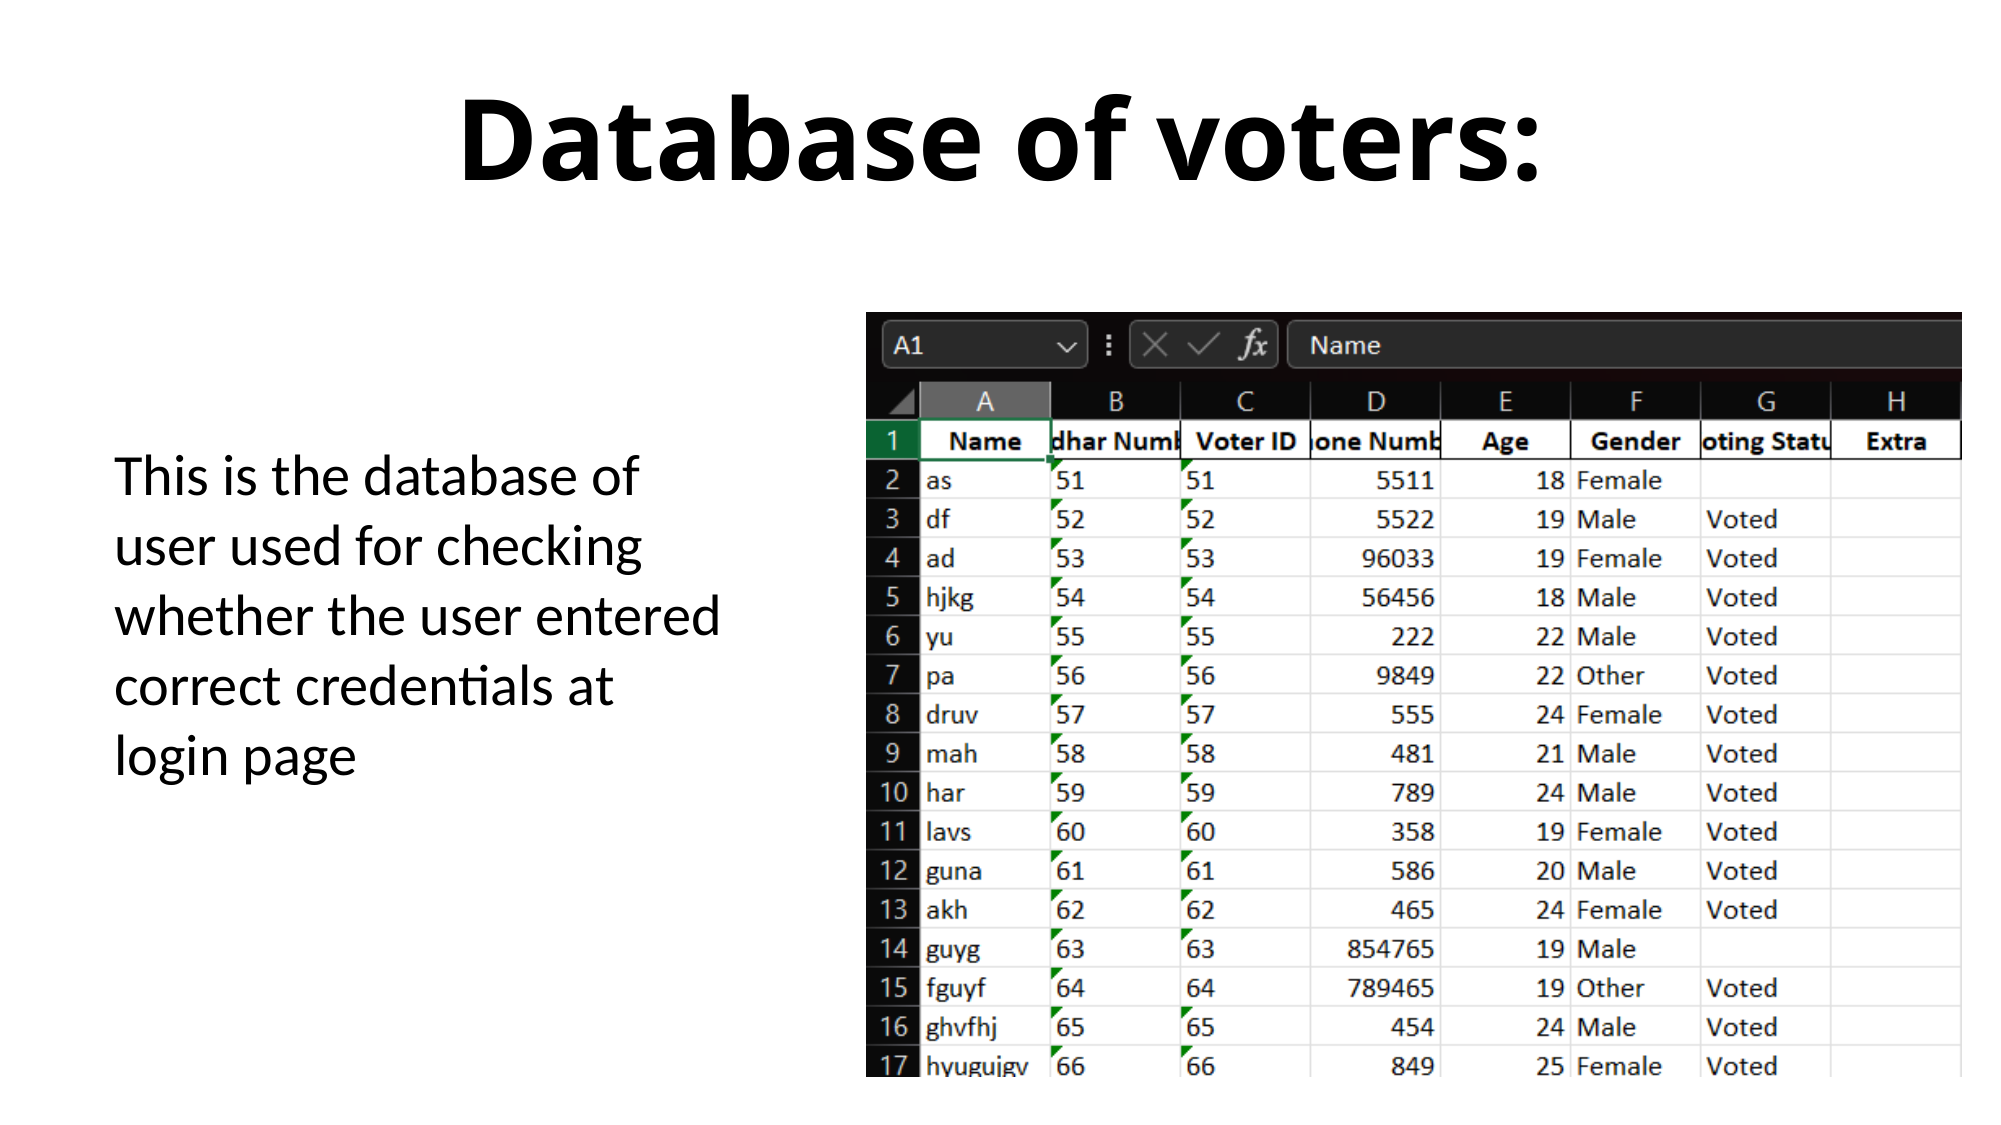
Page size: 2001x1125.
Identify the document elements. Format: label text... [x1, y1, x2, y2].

title Database of voters: [137, 35, 1863, 253]
text_box This is the database of user used for checking whether the user entered correct credentials at login page [99, 430, 758, 795]
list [866, 312, 1962, 1077]
